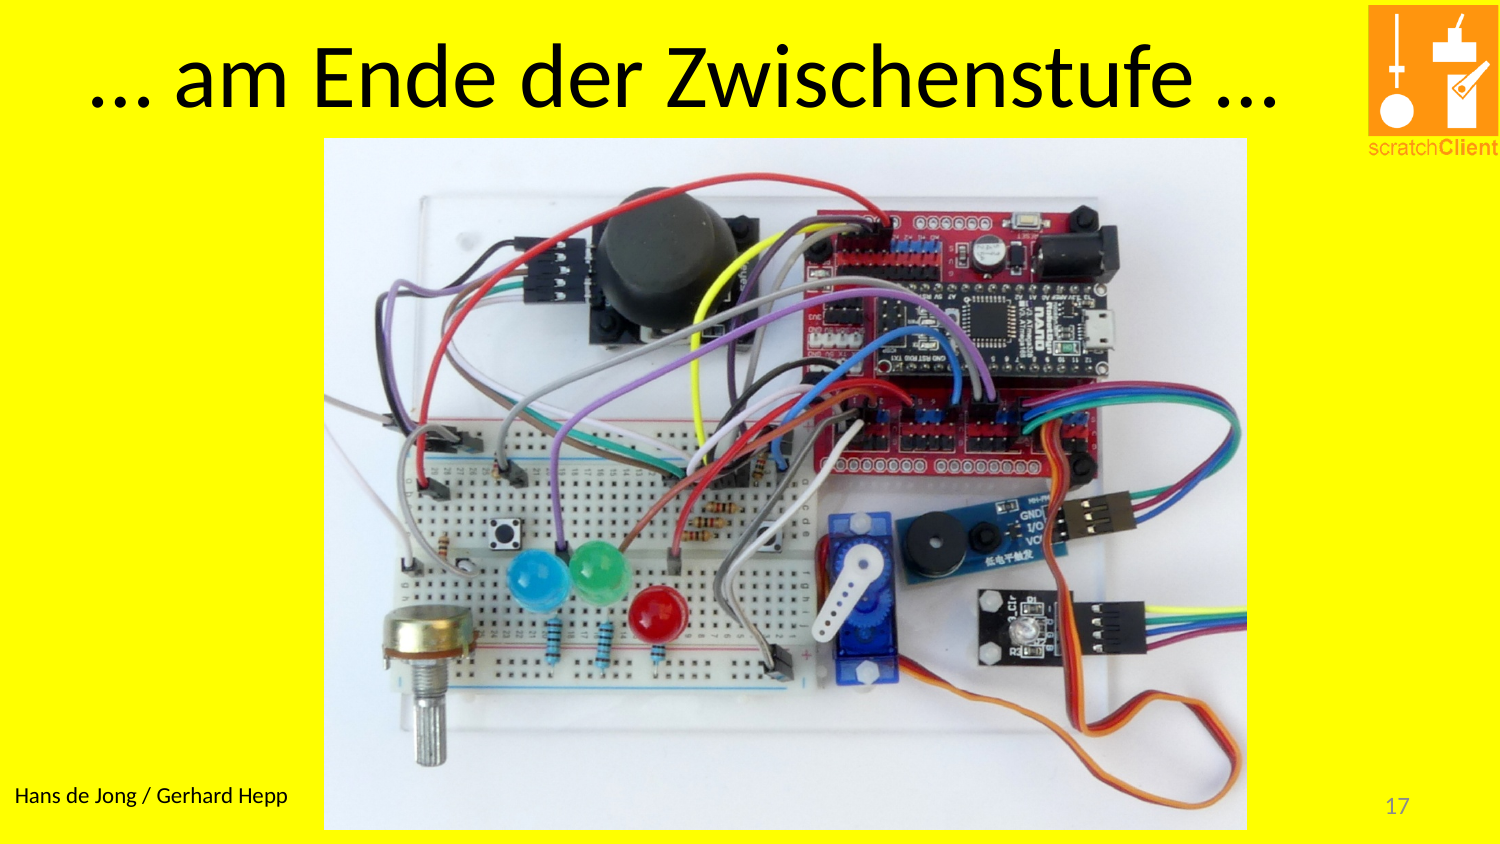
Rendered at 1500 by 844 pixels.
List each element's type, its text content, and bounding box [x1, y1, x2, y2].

text_box 17 [1340, 781, 1425, 827]
text_box … am Ende der Zwischenstufe … [74, 20, 1471, 151]
picture [1366, 5, 1500, 160]
picture [324, 138, 1247, 830]
